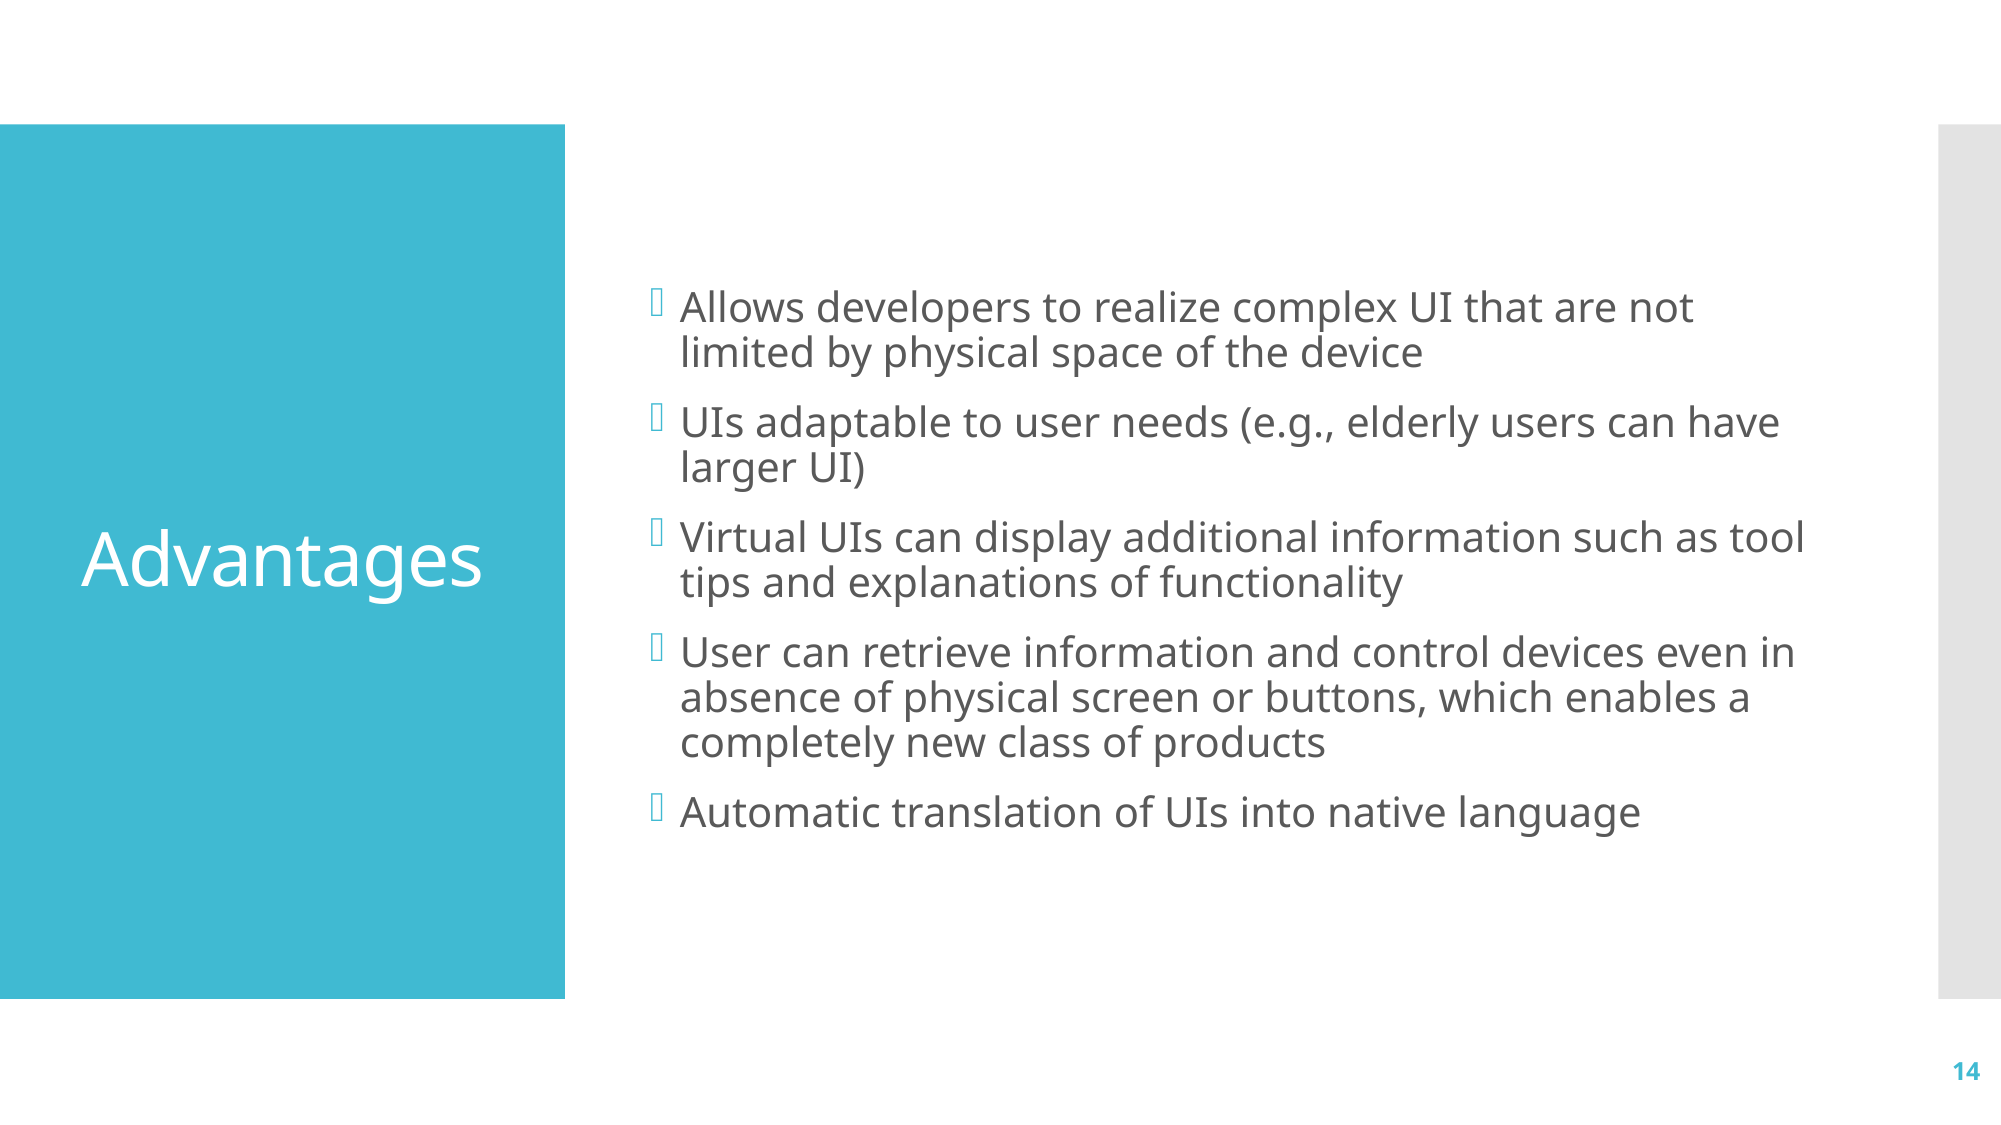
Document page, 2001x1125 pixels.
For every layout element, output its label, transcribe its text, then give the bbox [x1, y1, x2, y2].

slide_number 14 [1744, 1042, 1996, 1103]
title Advantages [41, 184, 525, 940]
list Allows developers to realize complex UI that are not limited by physical space of the device UIs adaptable to user needs (e.g., elderly users can have larger UI) Virtual UIs can display additional information such as tool tips and explanations of functionality User can retrieve information and control devices even in absence of physical screen or buttons, which enables a completely new class of products Automatic translation of UIs into native language [634, 141, 1835, 982]
